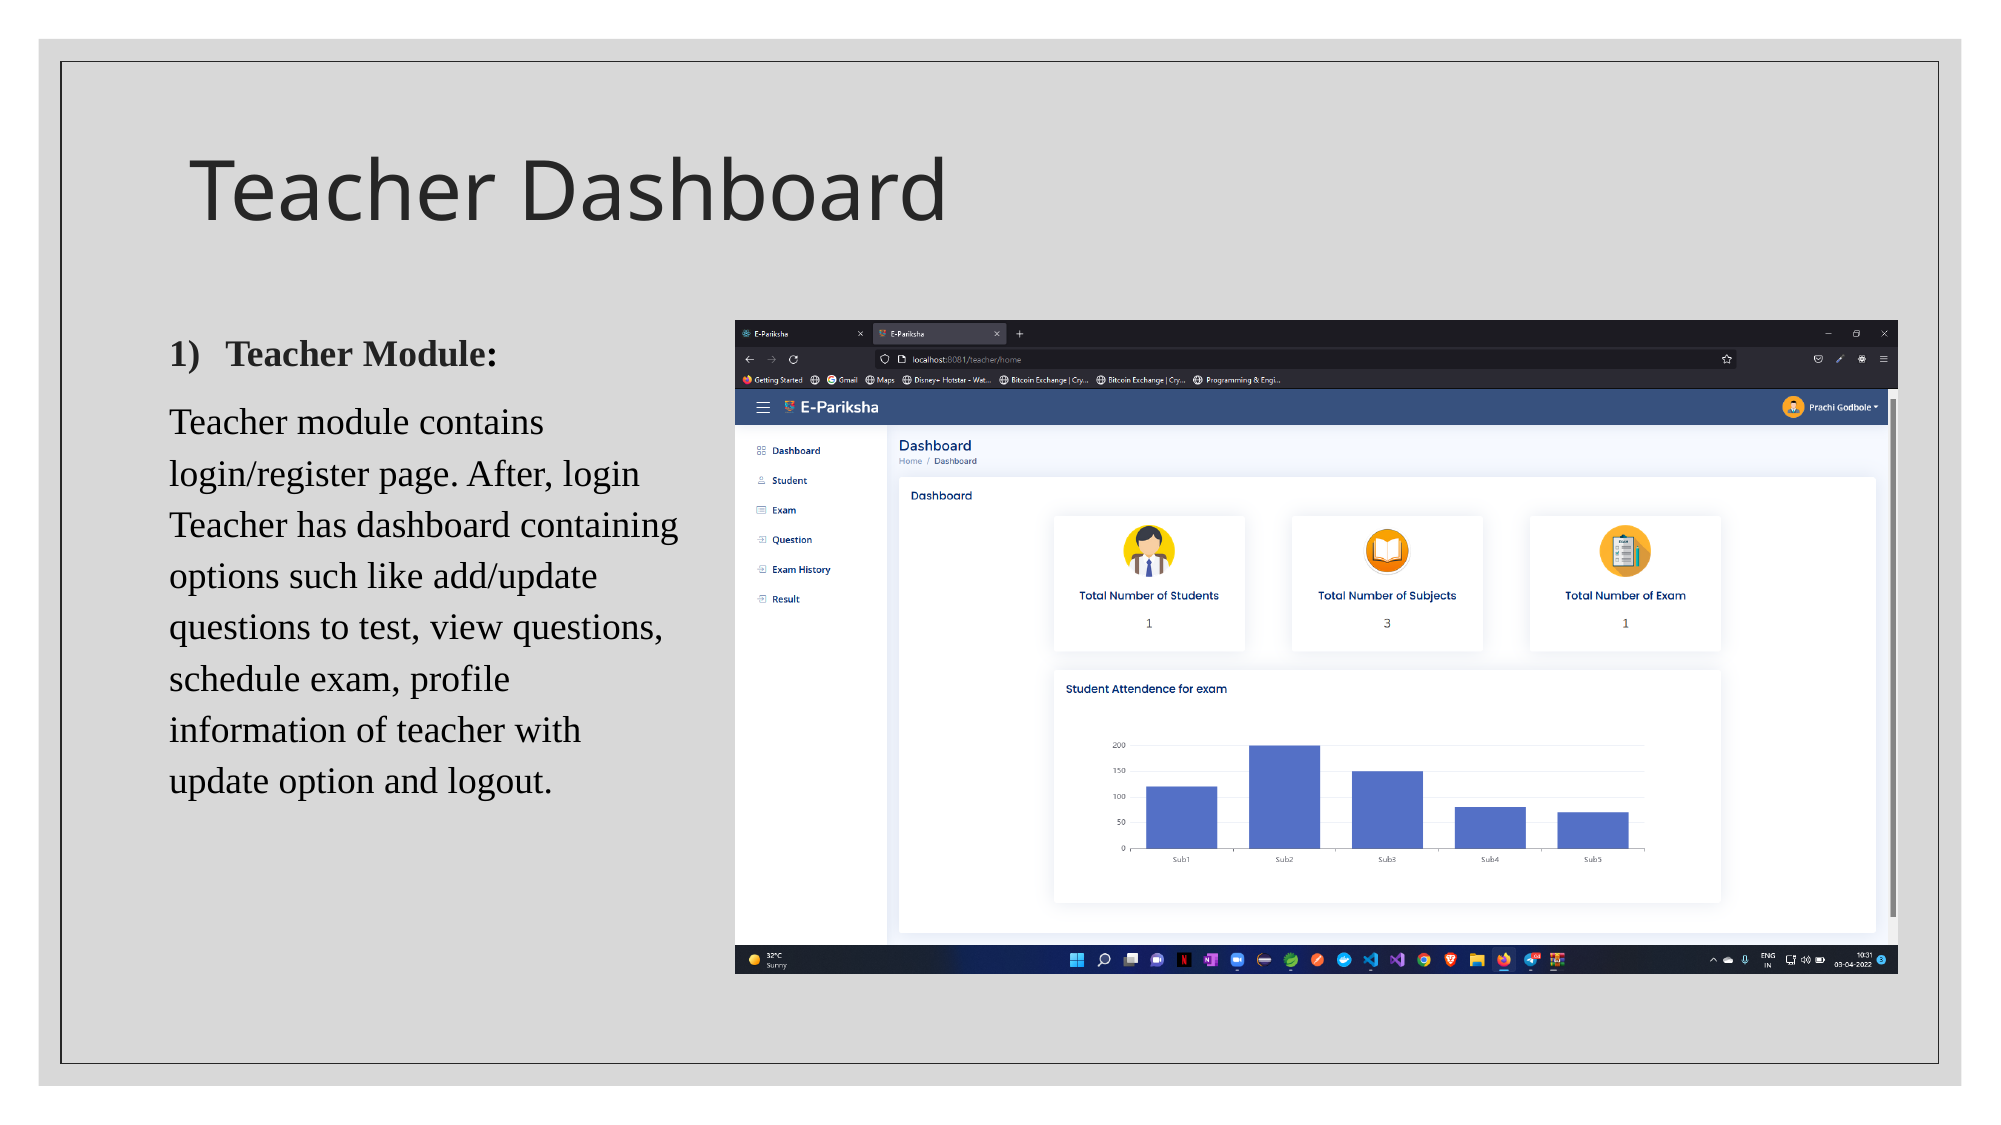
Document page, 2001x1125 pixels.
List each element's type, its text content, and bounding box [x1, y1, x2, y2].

title Teacher Dashboard [174, 105, 1825, 282]
text_box Teacher Module: Teacher module contains login/register page. After, login Teacher has dashboard containing options such like add/update questions to test, view questions, schedule exam, profile information of teacher with update option and logout. [154, 315, 704, 871]
picture [735, 320, 1898, 974]
